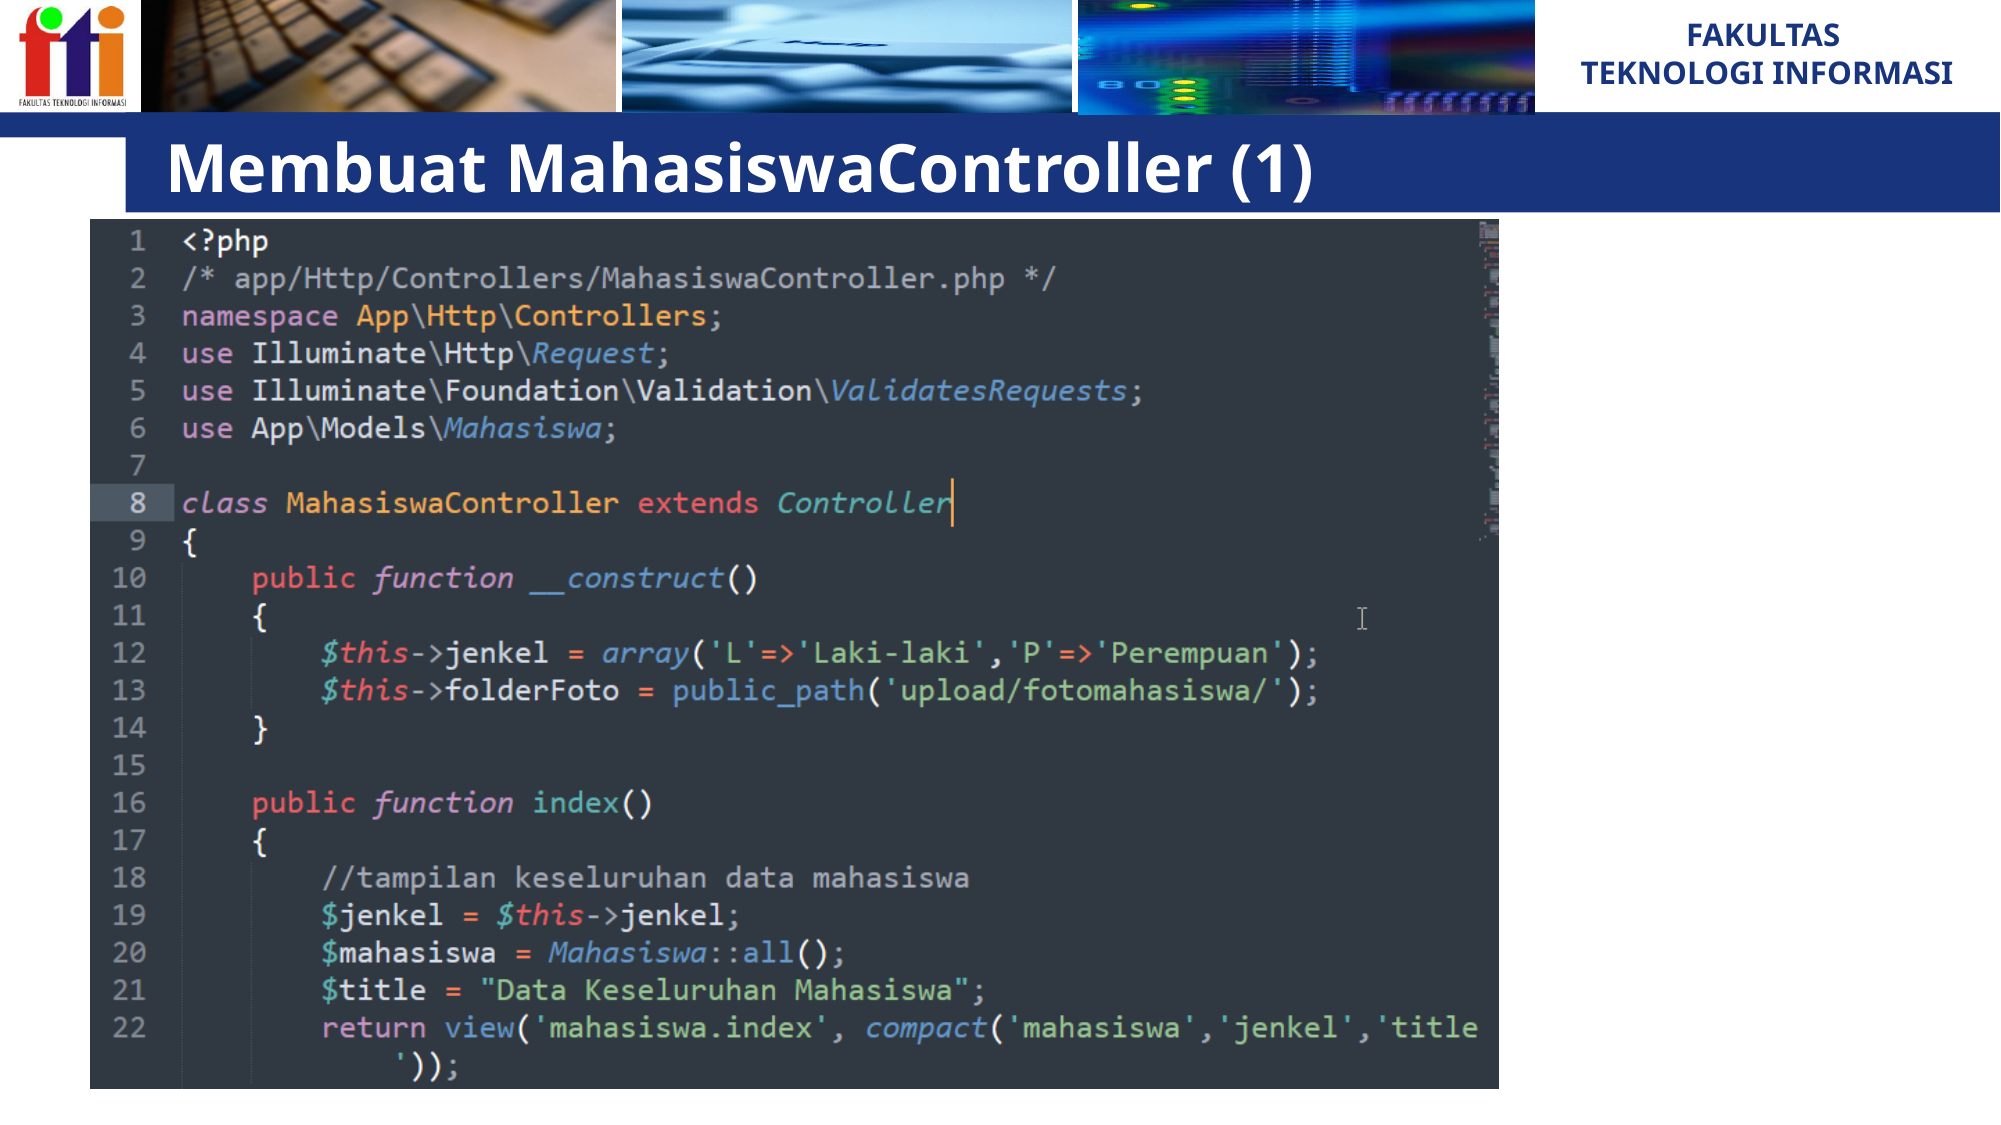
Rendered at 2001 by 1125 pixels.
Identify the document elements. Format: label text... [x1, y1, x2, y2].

picture [19, 6, 126, 106]
picture [622, 0, 1072, 113]
picture [1078, 0, 1535, 115]
picture [90, 219, 1499, 1090]
picture [141, 0, 616, 112]
title Membuat MahasiswaController (1) [149, 119, 1934, 213]
